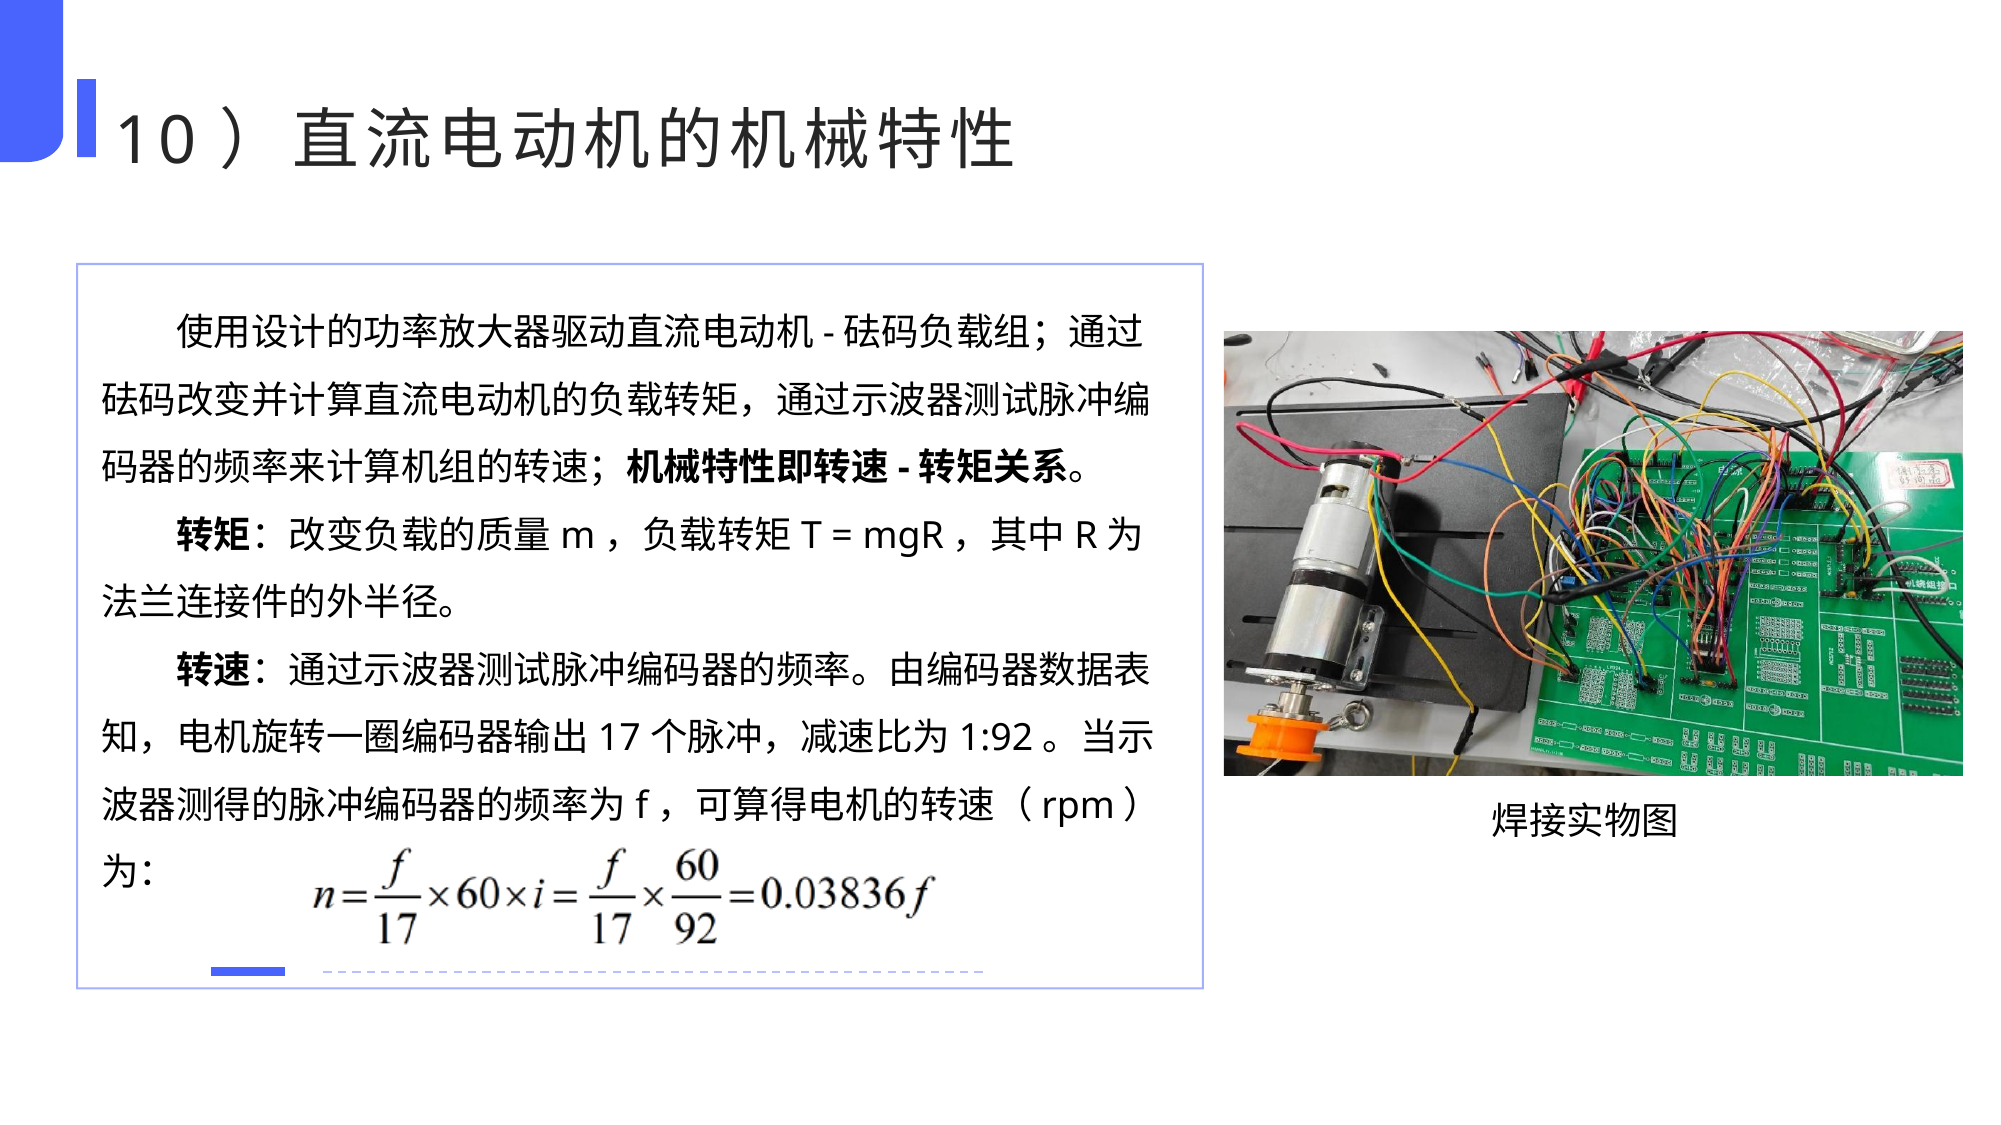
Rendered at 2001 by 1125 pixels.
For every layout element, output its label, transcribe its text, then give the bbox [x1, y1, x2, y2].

text_box [76, 263, 1204, 989]
text_box 焊接实物图 [1476, 789, 1711, 850]
text_box [76, 78, 97, 158]
picture [1223, 331, 1963, 776]
picture [310, 838, 956, 954]
text_box 使用设计的功率放大器驱动直流电动机-砝码负载组；通过砝码改变并计算直流电动机的负载转矩，通过示波器测试脉冲编码器的频率来计算机组的转速；机械特性即转速-转矩关系。 转矩：改变负载的质量m，负载转矩T = mgR，其中R为法兰连接件的外半径。 转速：通过示波器测试脉冲编码器的频率。由编码器数据表知，电机旋转一圈编码器输出17个脉冲，减速比为1:92。当示波器测得的脉冲编码器的频率为f，可算得电机的转速（rpm）为： [86, 278, 1196, 901]
title 10）直流电动机的机械特性 [114, 59, 1886, 178]
